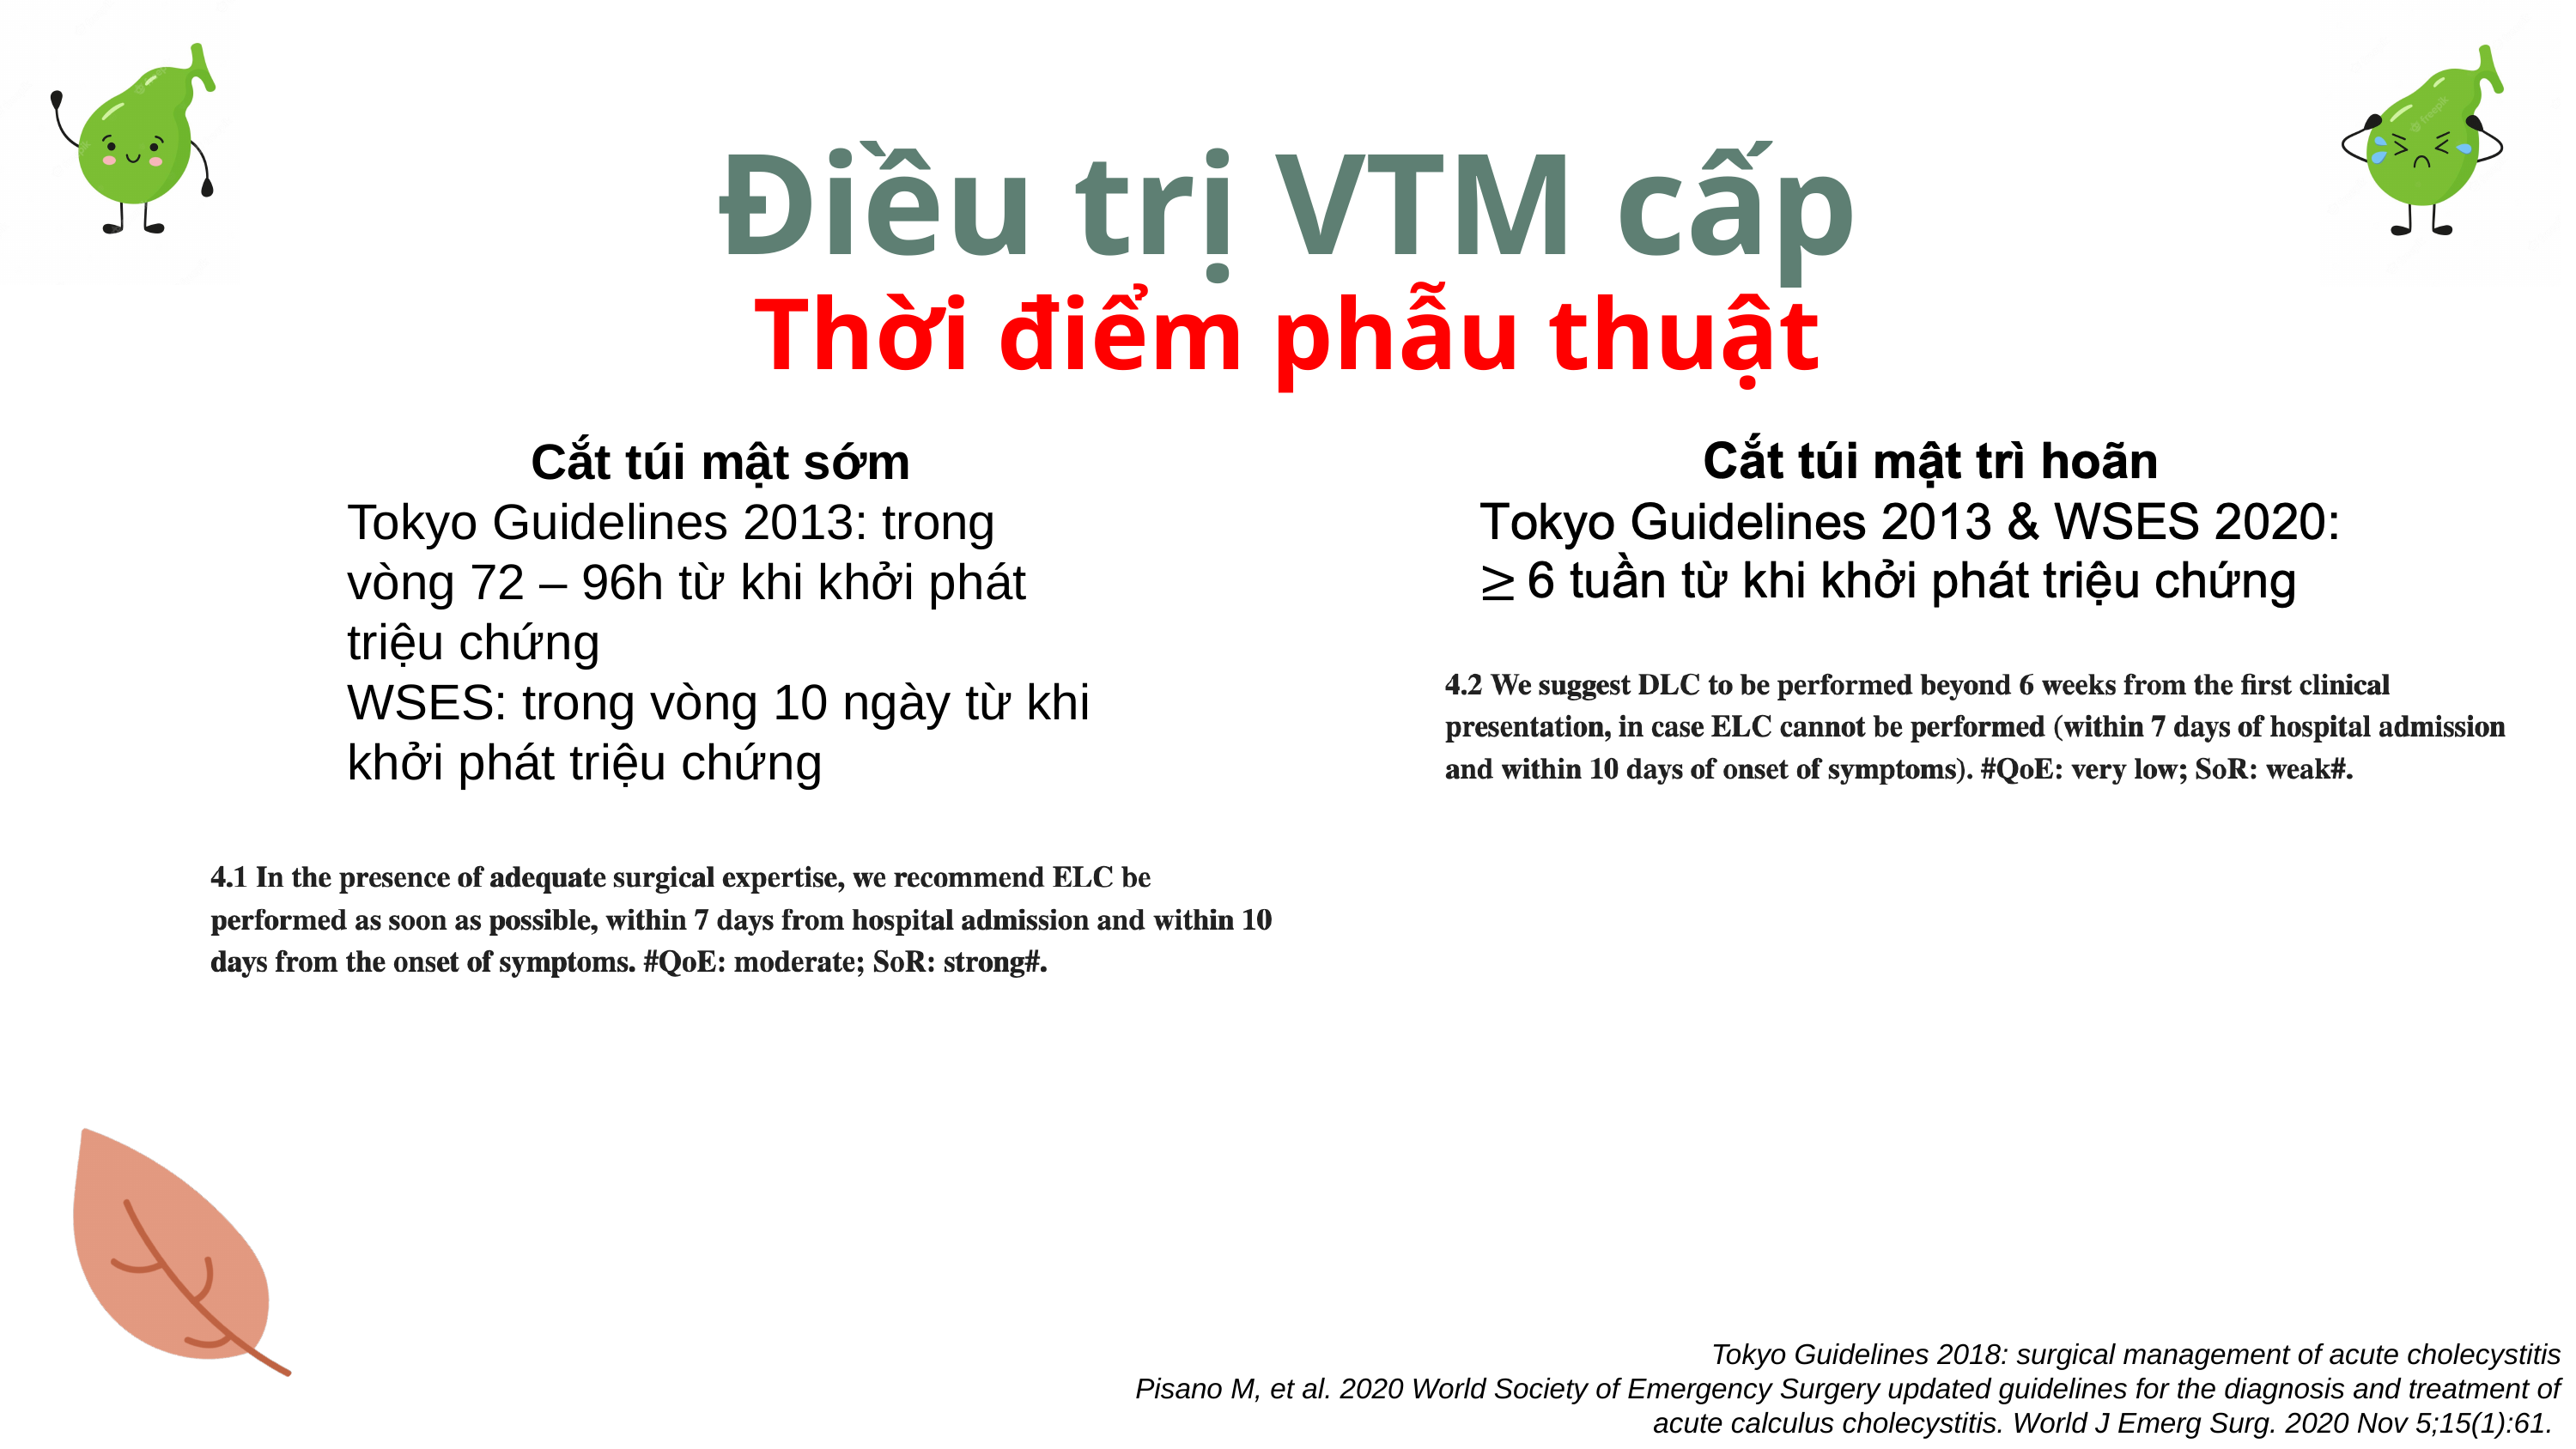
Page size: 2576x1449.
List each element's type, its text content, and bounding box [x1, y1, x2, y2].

text_box [1467, 422, 2397, 618]
text_box Điều trị VTM cấp [284, 101, 2292, 219]
picture [2320, 0, 2561, 288]
text_box Thời điểm phẫu thuật [284, 261, 2292, 390]
text_box [64, 219, 2576, 310]
picture [2, 1100, 334, 1440]
picture [1437, 652, 2533, 815]
picture [195, 839, 1289, 1004]
text_box Tokyo Guidelines 2018: surgical management of acute cholecystitis Pisano M, et al. 2020 World Society of Emergency Surgery updated guidelines for the diagnosis and treatment of acute calculus cholecystitis. World J Emerg Surg. 2020 Nov 5;15(1):61. [1109, 1329, 2576, 1446]
picture [0, 0, 240, 288]
text_box Cắt túi mật sớm Tokyo Guidelines 2013: trong vòng 72 – 96h từ khi khởi phát triệu chứng WSES: trong vòng 10 ngày từ khi khởi phát triệu chứng [334, 422, 1109, 797]
